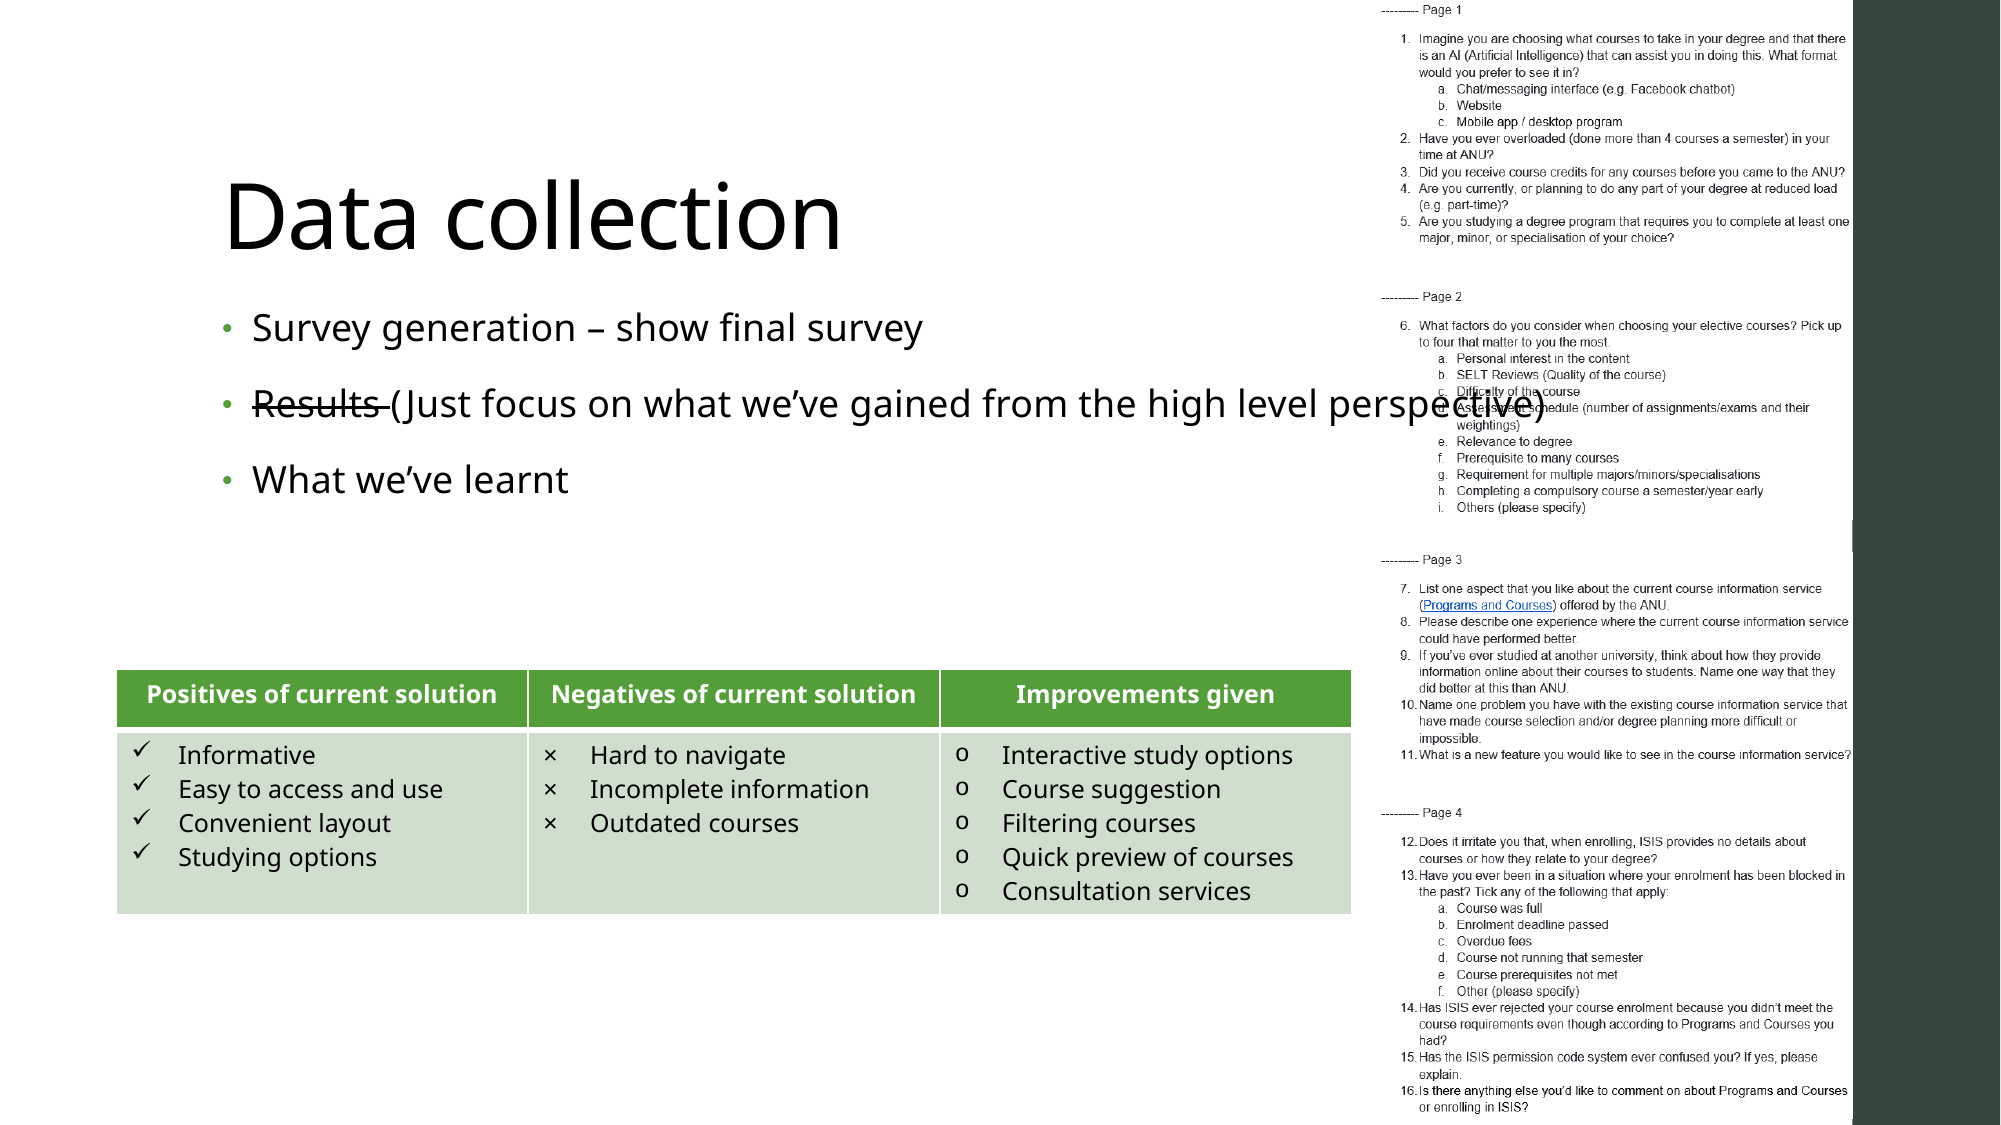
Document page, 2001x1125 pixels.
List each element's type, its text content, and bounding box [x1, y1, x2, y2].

table_header Negatives of current solution [529, 670, 939, 727]
table_cell Interactive study options Course suggestion Filtering courses Quick preview of courses Consultation services [941, 733, 1351, 914]
table_cell Informative Easy to access and use Convenient layout Studying options [117, 733, 527, 914]
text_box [1381, 0, 1853, 1119]
table_header Improvements given [941, 670, 1351, 727]
list Survey generation – show final survey Results (Just focus on what we’ve gained from the high level perspective) What we’ve learnt [206, 299, 1374, 1014]
table_header Positives of current solution [117, 670, 527, 727]
title Data collection [206, 60, 1374, 278]
table_cell Hard to navigate Incomplete information Outdated courses [529, 733, 939, 914]
